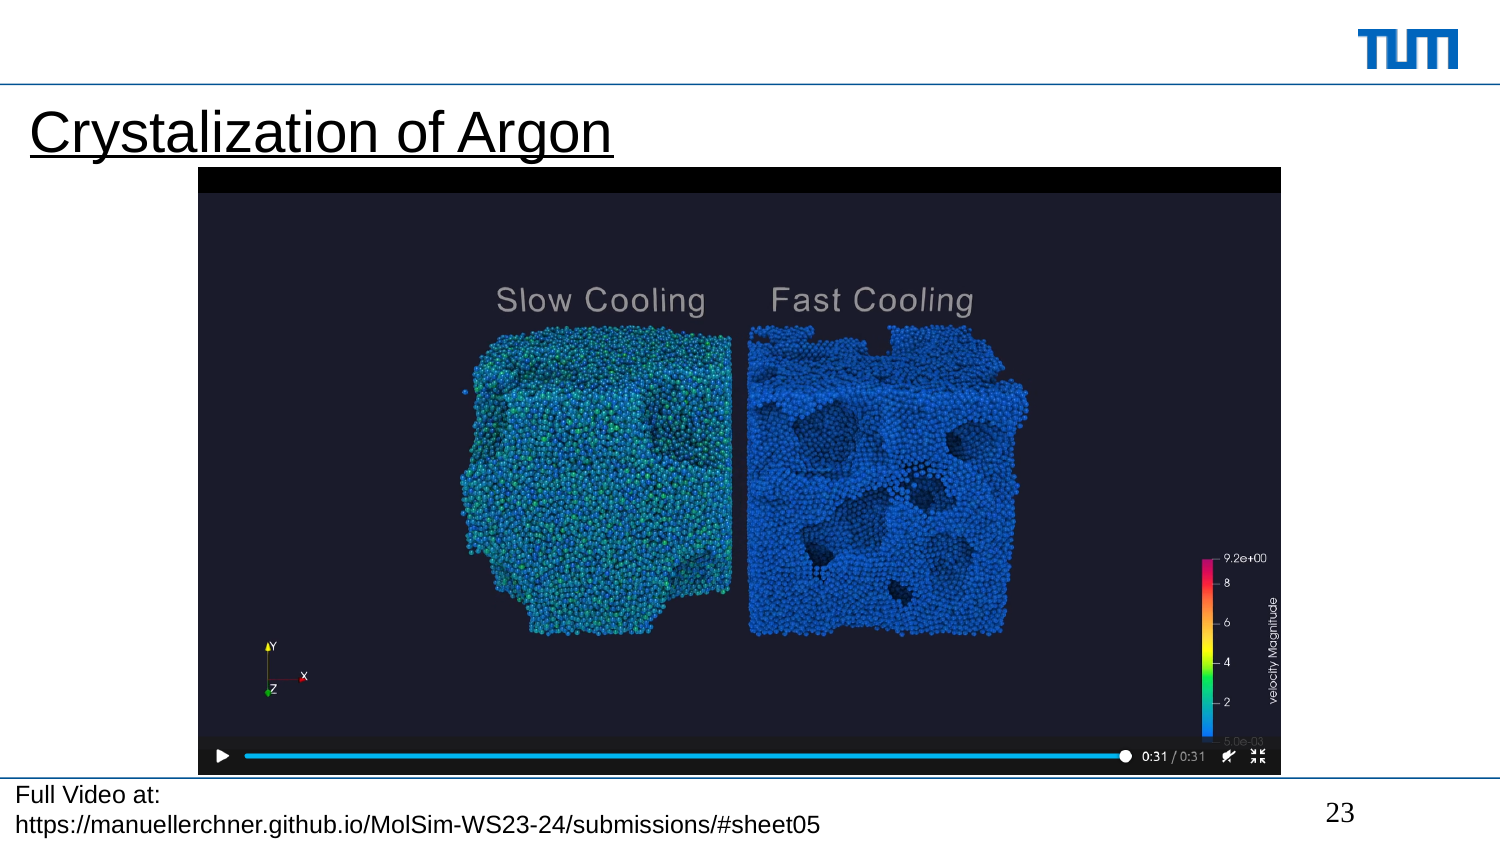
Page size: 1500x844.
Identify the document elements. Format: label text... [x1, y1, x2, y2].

picture [1358, 29, 1458, 69]
picture [198, 167, 1281, 775]
title Crystalization of Argon [29, 89, 1477, 178]
text_box Full Video at: https://manuellerchner.github.io/MolSim-WS23-24/submissions/#sheet05 [0, 770, 1006, 844]
